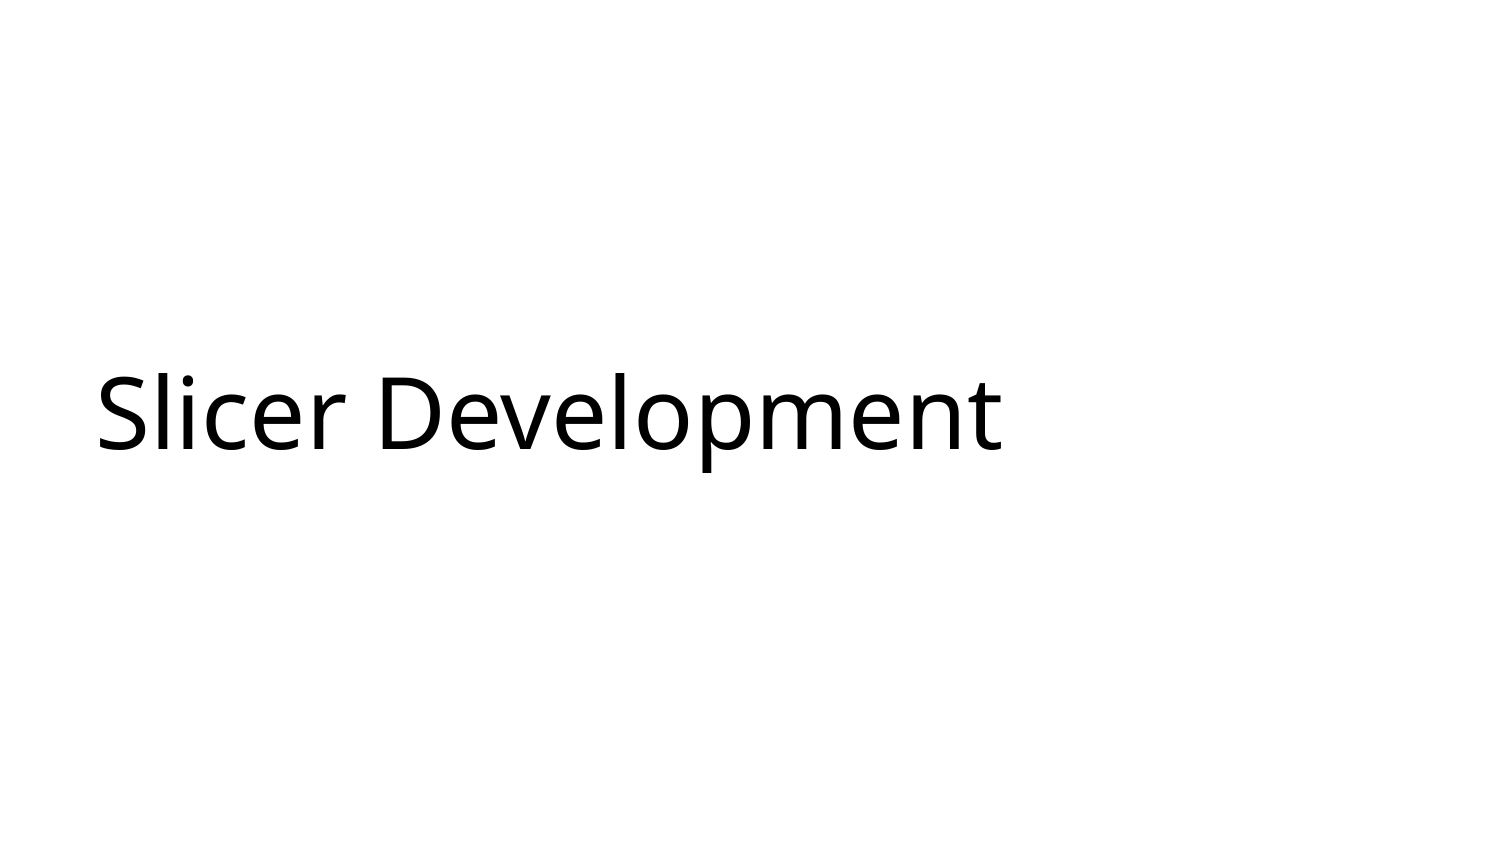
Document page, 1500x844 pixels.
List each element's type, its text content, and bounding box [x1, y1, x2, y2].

title Slicer Development [80, 73, 1125, 745]
